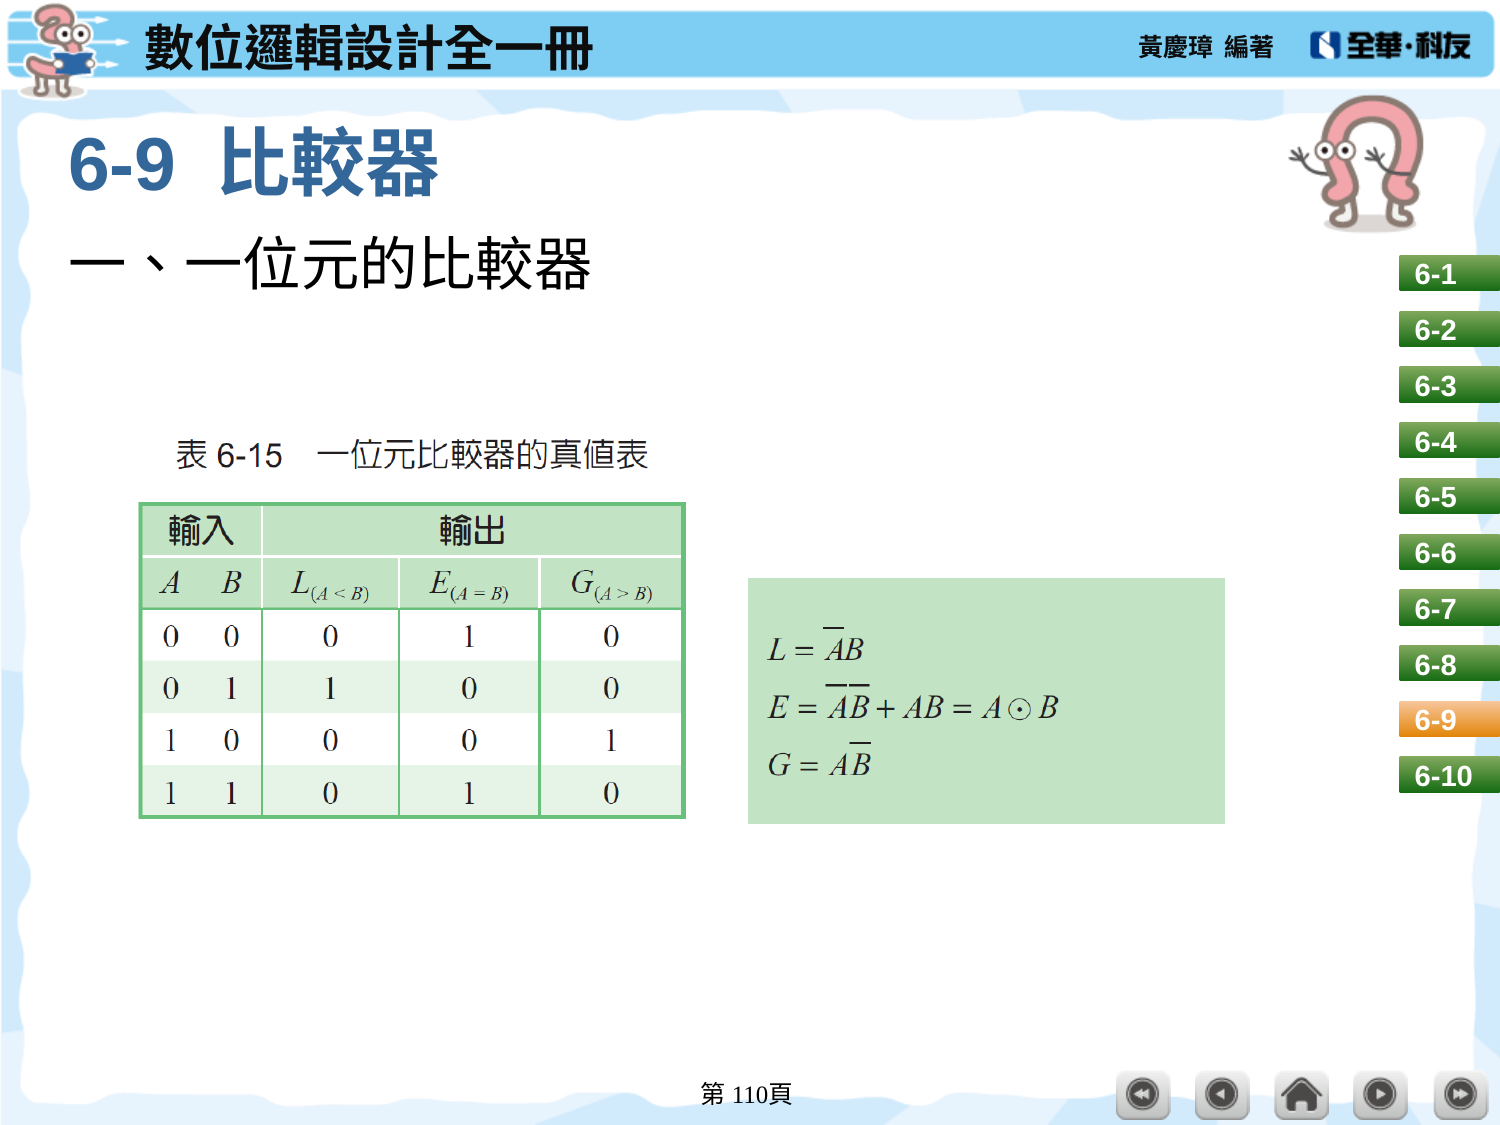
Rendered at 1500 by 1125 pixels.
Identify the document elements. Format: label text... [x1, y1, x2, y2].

list 一、一位元的比較器 [53, 220, 1388, 1047]
title 6-9 比較器 [53, 101, 1388, 220]
picture [0, 0, 1500, 1125]
